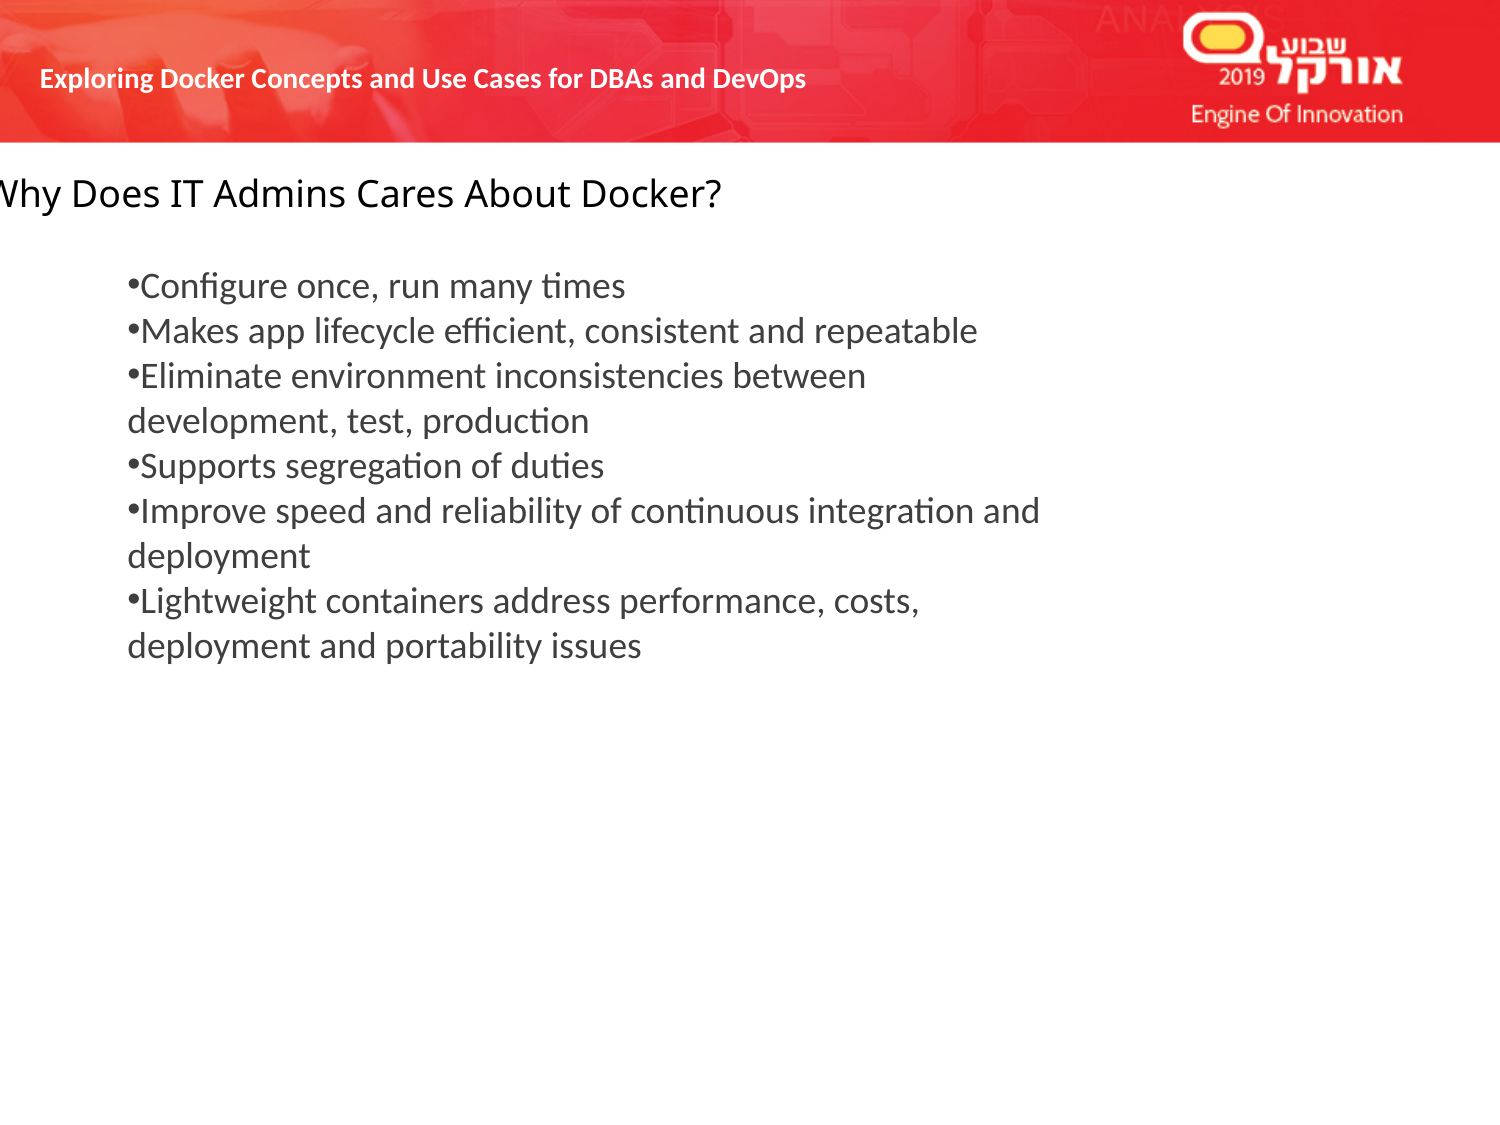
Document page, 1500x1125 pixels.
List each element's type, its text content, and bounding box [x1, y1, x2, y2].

text_box Why Does IT Admins Cares About Docker? [0, 162, 747, 223]
picture [0, 0, 1500, 1125]
text_box Configure once, run many times Makes app lifecycle efficient, consistent and repeatable Eliminate environment inconsistencies between development, test, production Supports segregation of duties Improve speed and reliability of continuous integration and deployment Lightweight containers address performance, costs, deployment and portability issues [112, 253, 1095, 674]
